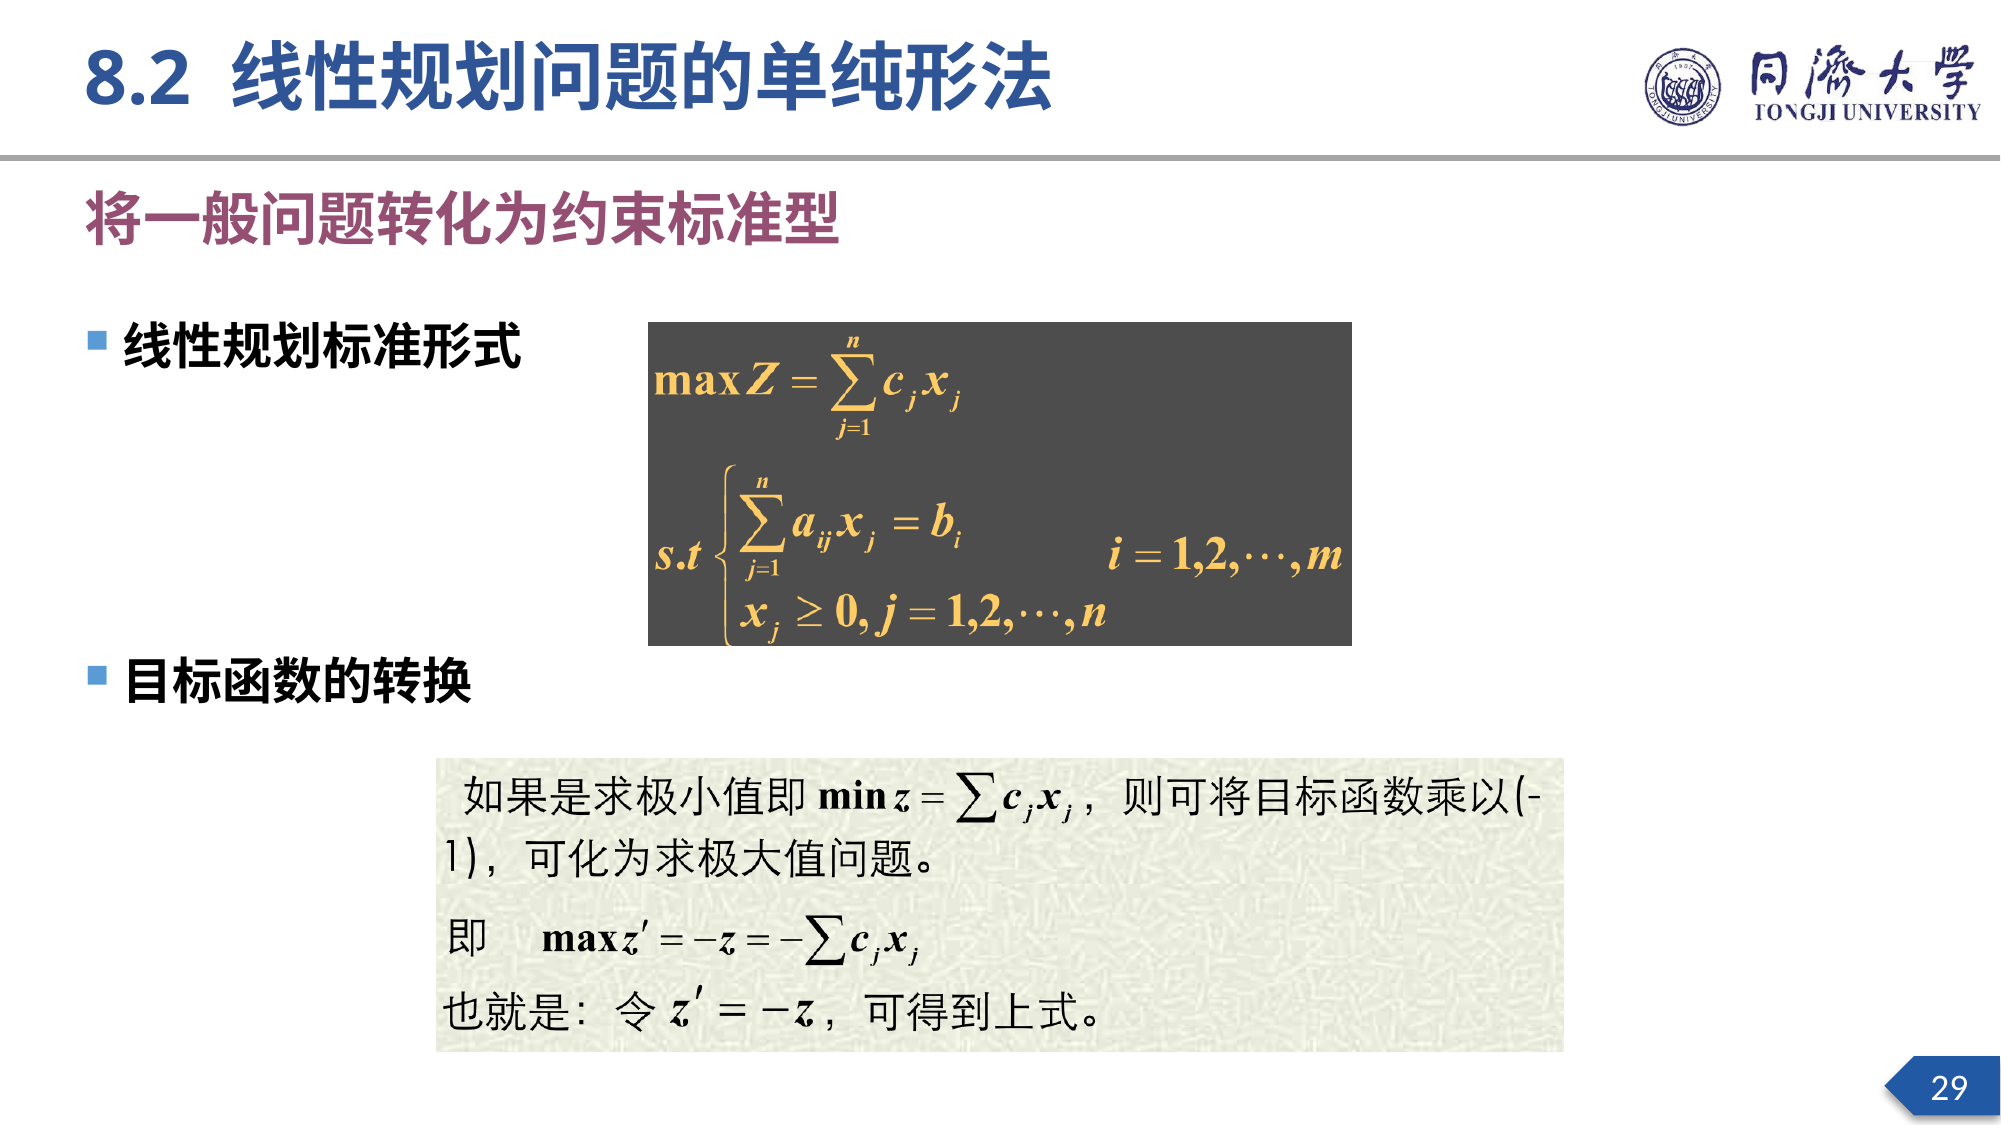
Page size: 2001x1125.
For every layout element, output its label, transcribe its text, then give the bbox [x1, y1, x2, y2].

picture [436, 758, 1564, 1052]
text_box 目标函数的转换 [70, 624, 488, 717]
picture [1609, 12, 2000, 155]
text_box 8.2 线性规划问题的单纯形法 [69, 21, 1123, 110]
text_box 将一般问题转化为约束标准型 [69, 174, 1345, 281]
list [647, 322, 1352, 646]
text_box 线性规划标准形式 [70, 289, 538, 382]
